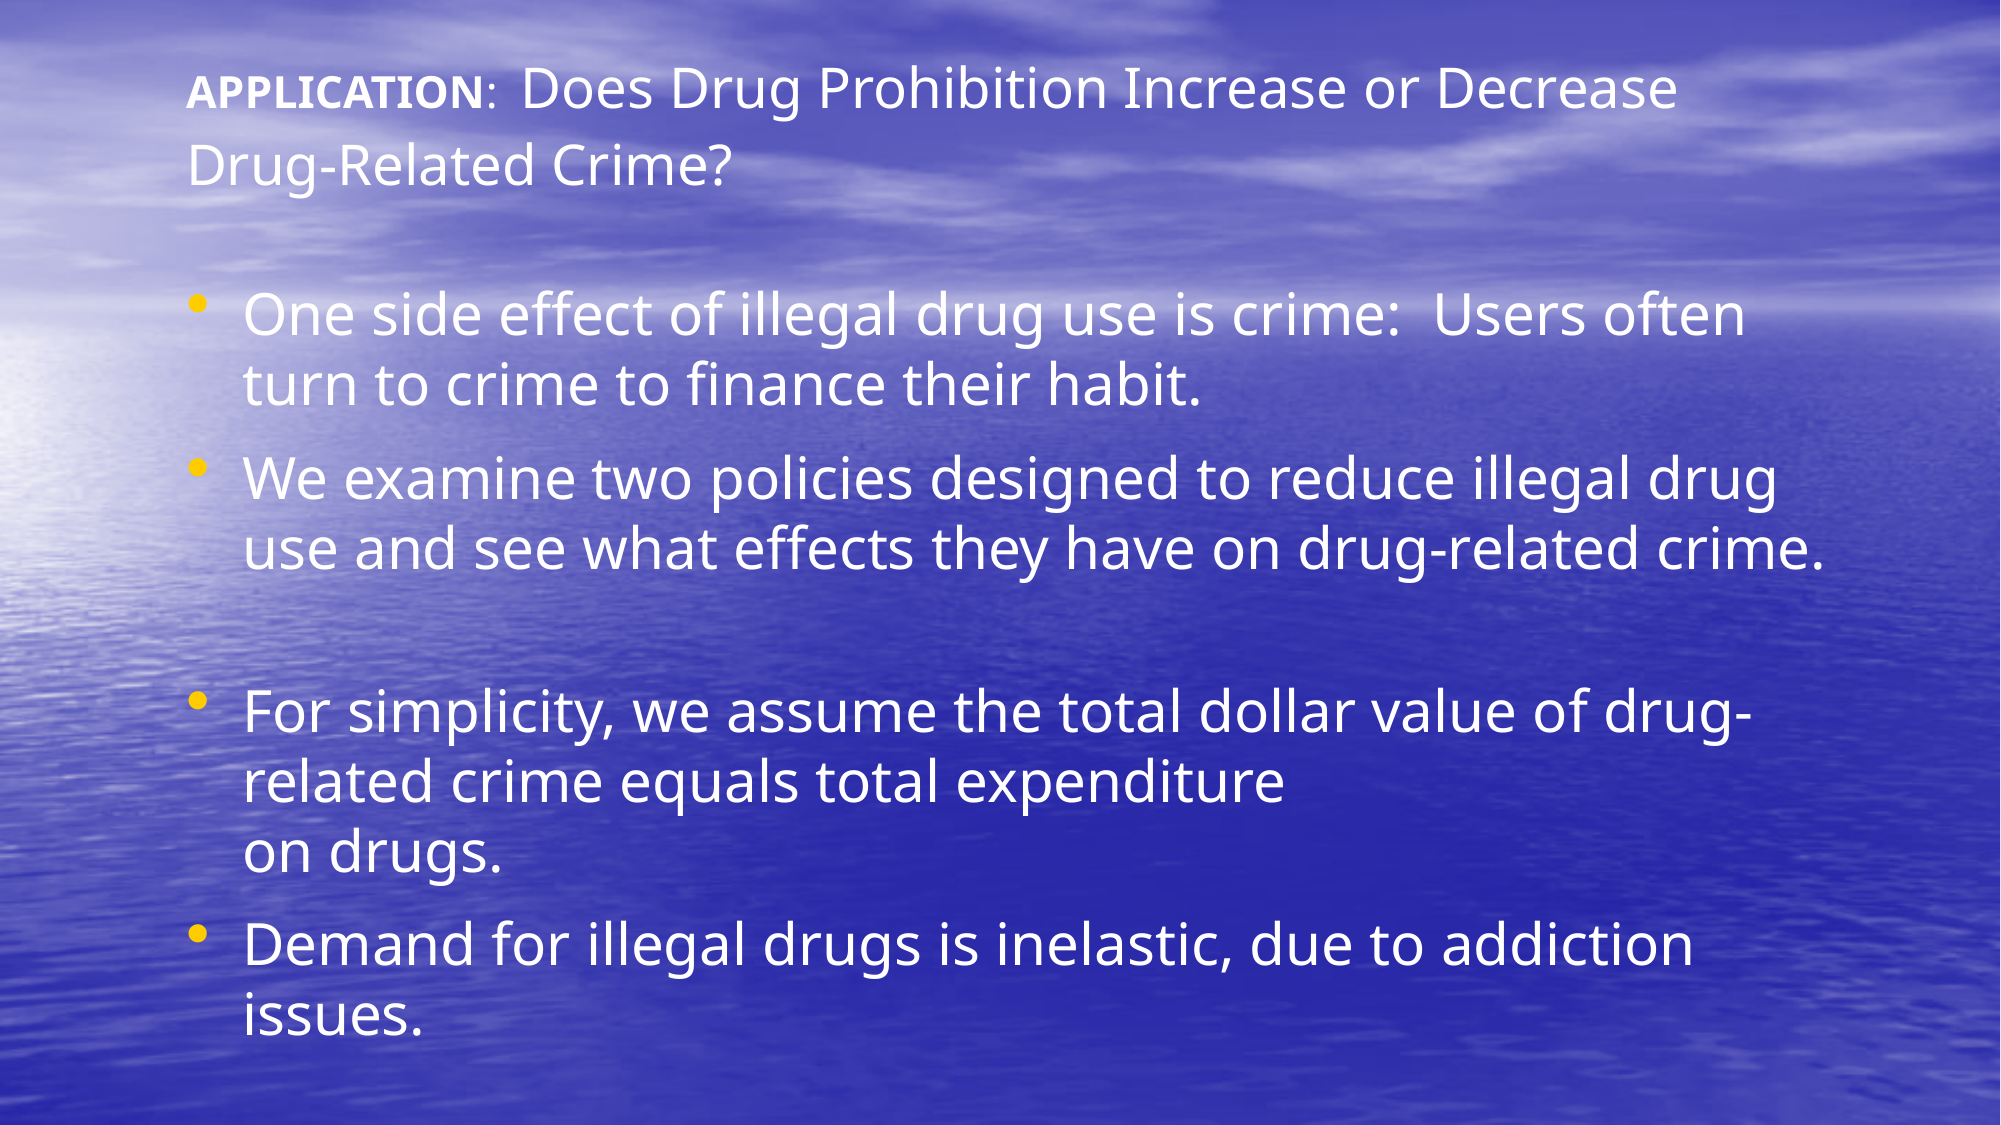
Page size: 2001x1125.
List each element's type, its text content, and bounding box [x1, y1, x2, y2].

list One side effect of illegal drug use is crime: Users often turn to crime to finance their habit. We examine two policies designed to reduce illegal drug use and see what effects they have on drug-related crime. For simplicity, we assume the total dollar value of drug-related crime equals total expenditure on drugs. Demand for illegal drugs is inelastic, due to addiction issues. [171, 270, 1850, 1067]
title APPLICATION: Does Drug Prohibition Increase or Decrease Drug-Related Crime? [171, 34, 1826, 205]
